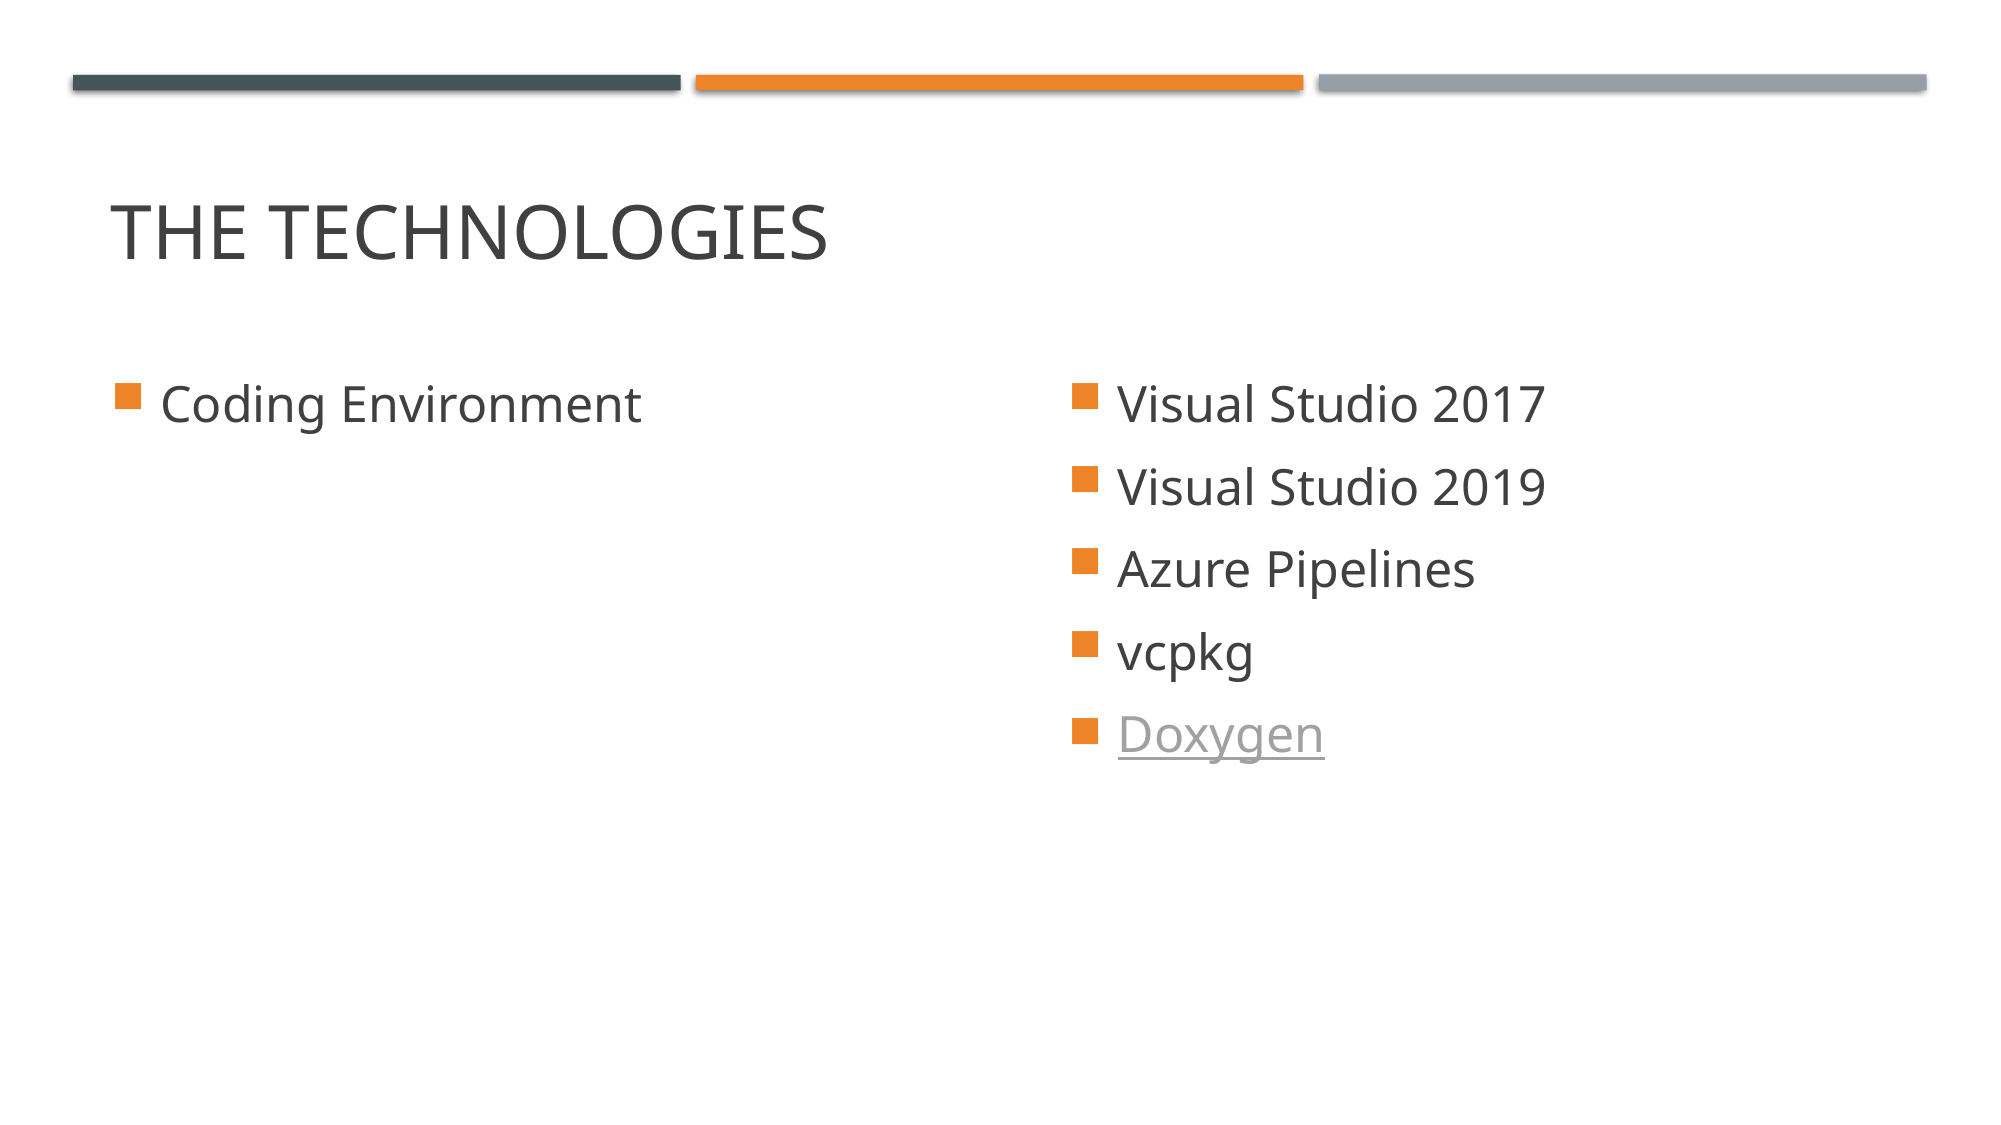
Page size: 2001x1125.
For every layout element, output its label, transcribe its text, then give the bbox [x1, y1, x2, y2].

list Visual Studio 2017 Visual Studio 2019 Azure Pipelines vcpkg Doxygen [1052, 365, 1905, 962]
list Coding Environment [95, 365, 948, 962]
title The Technologies [95, 119, 1905, 282]
